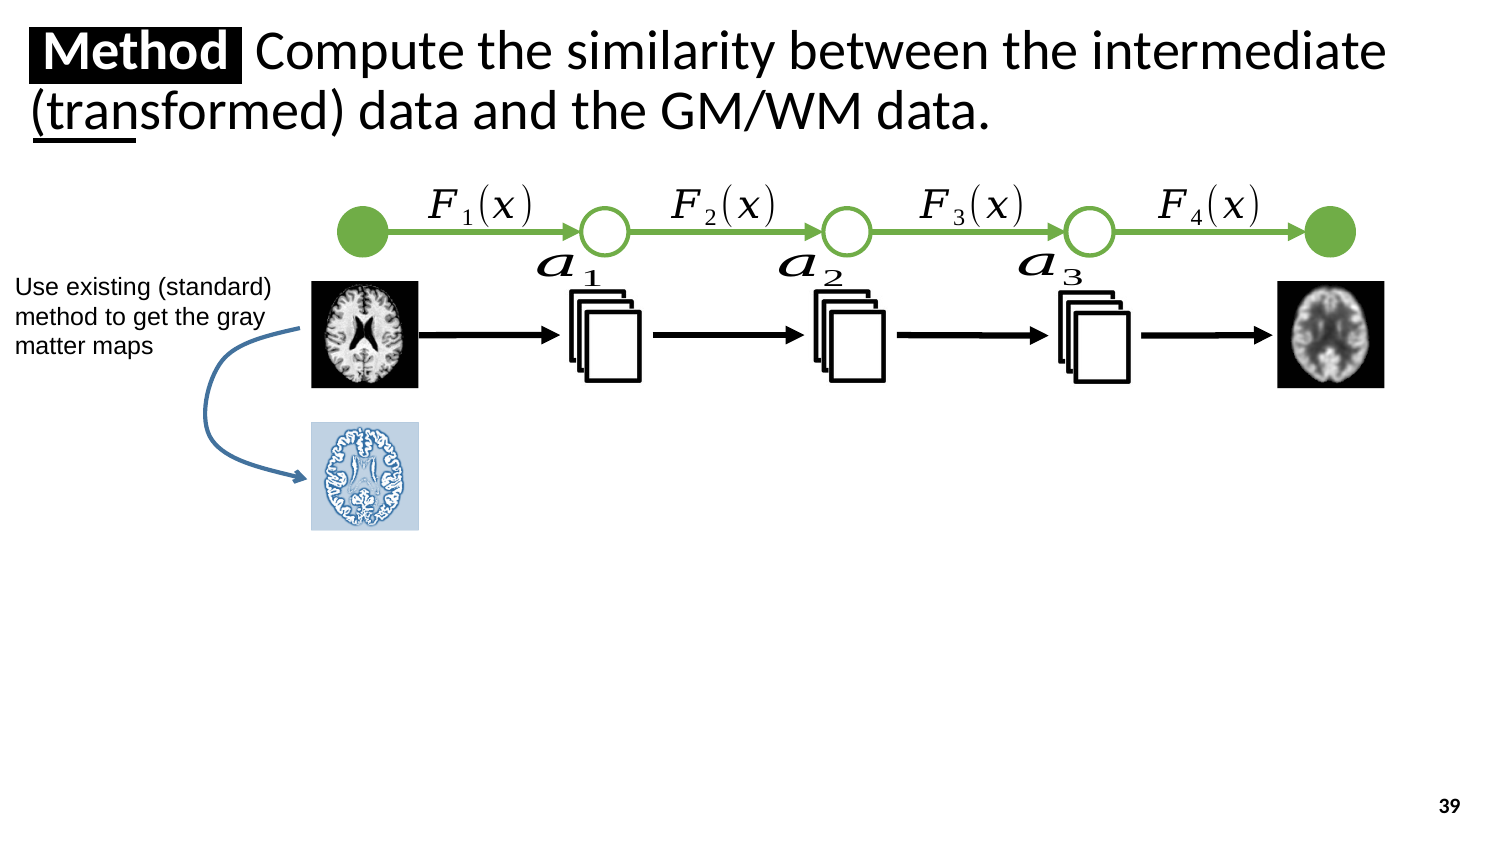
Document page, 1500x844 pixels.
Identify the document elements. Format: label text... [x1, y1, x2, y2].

text_box [337, 206, 389, 258]
text_box Use existing (standard) method to get the gray matter maps [0, 262, 290, 368]
picture [804, 281, 898, 389]
title Method Compute the similarity between the intermediate (transformed) data and the GM/WM data. [18, 0, 1500, 164]
picture [291, 263, 435, 548]
text_box [1064, 206, 1116, 258]
picture [559, 281, 653, 389]
text_box [1304, 206, 1356, 258]
picture [1257, 263, 1400, 407]
text_box [579, 206, 631, 258]
text_box [203, 368, 286, 477]
text_box [821, 206, 873, 258]
picture [1048, 282, 1142, 389]
slide_number 39 [1134, 782, 1472, 827]
